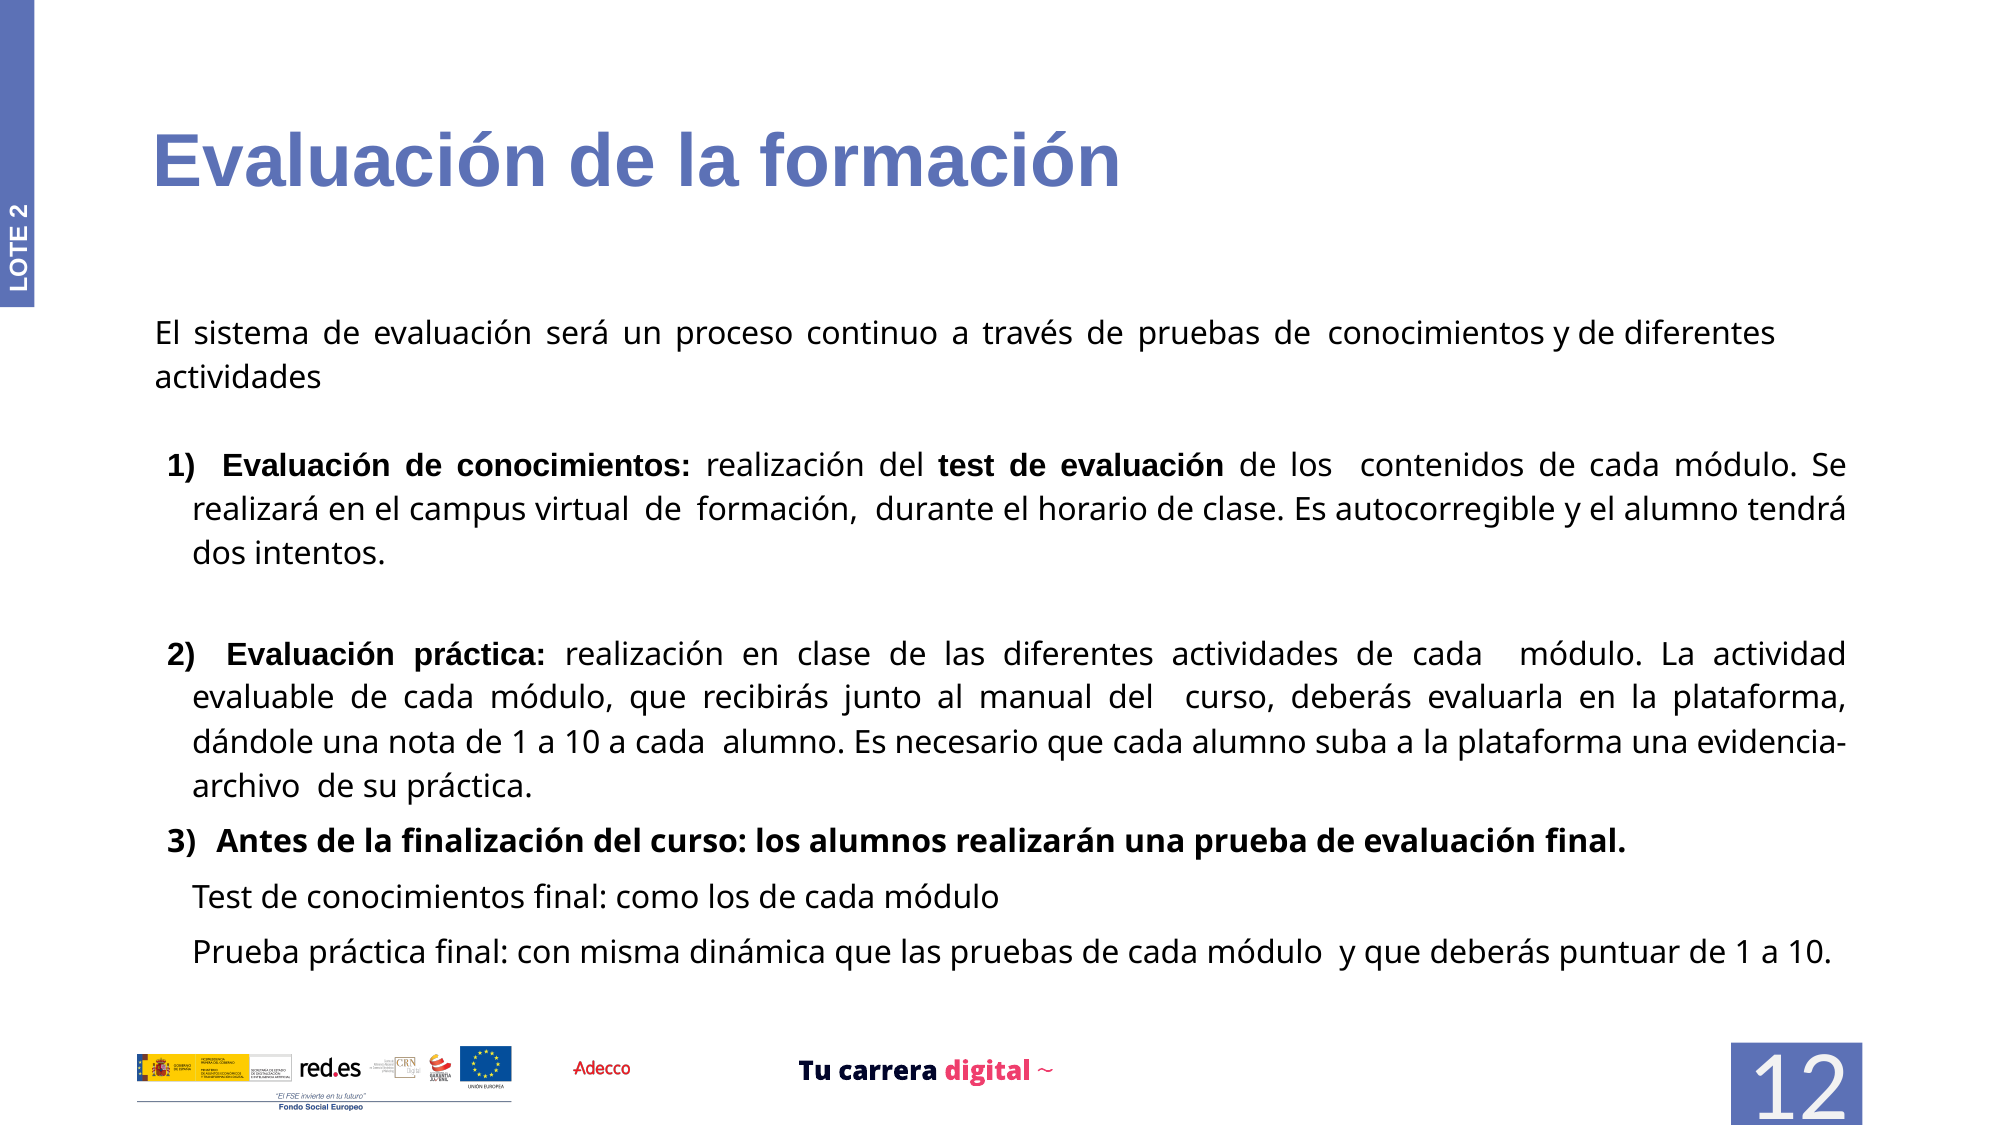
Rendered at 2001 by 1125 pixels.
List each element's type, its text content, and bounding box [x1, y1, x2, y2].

title Evaluación de la formación [137, 71, 1863, 253]
list El sistema de evaluación será un proceso continuo a través de pruebas de conocimientos y de diferentes actividades Evaluación de conocimientos: realización del test de evaluación de los contenidos de cada módulo. Se realizará en el campus virtual de formación, durante el horario de clase. Es autocorregible y el alumno tendrá dos intentos. Evaluación práctica: realización en clase de las diferentes actividades de cada módulo. La actividad evaluable de cada módulo, que recibirás junto al manual del curso, deberás evaluarla en la plataforma, dándole una nota de 1 a 10 a cada alumno. Es necesario que cada alumno suba a la plataforma una evidencia-archivo de su práctica. Antes de la finalización del curso: los alumnos realizarán una prueba de evaluación final. Test de conocimientos final: como los de cada módulo Prueba práctica final: con misma dinámica que las pruebas de cada módulo y que deberás puntuar de 1 a 10. [137, 299, 1863, 1014]
text_box 12 [1732, 1012, 1865, 1125]
picture [137, 1046, 630, 1111]
